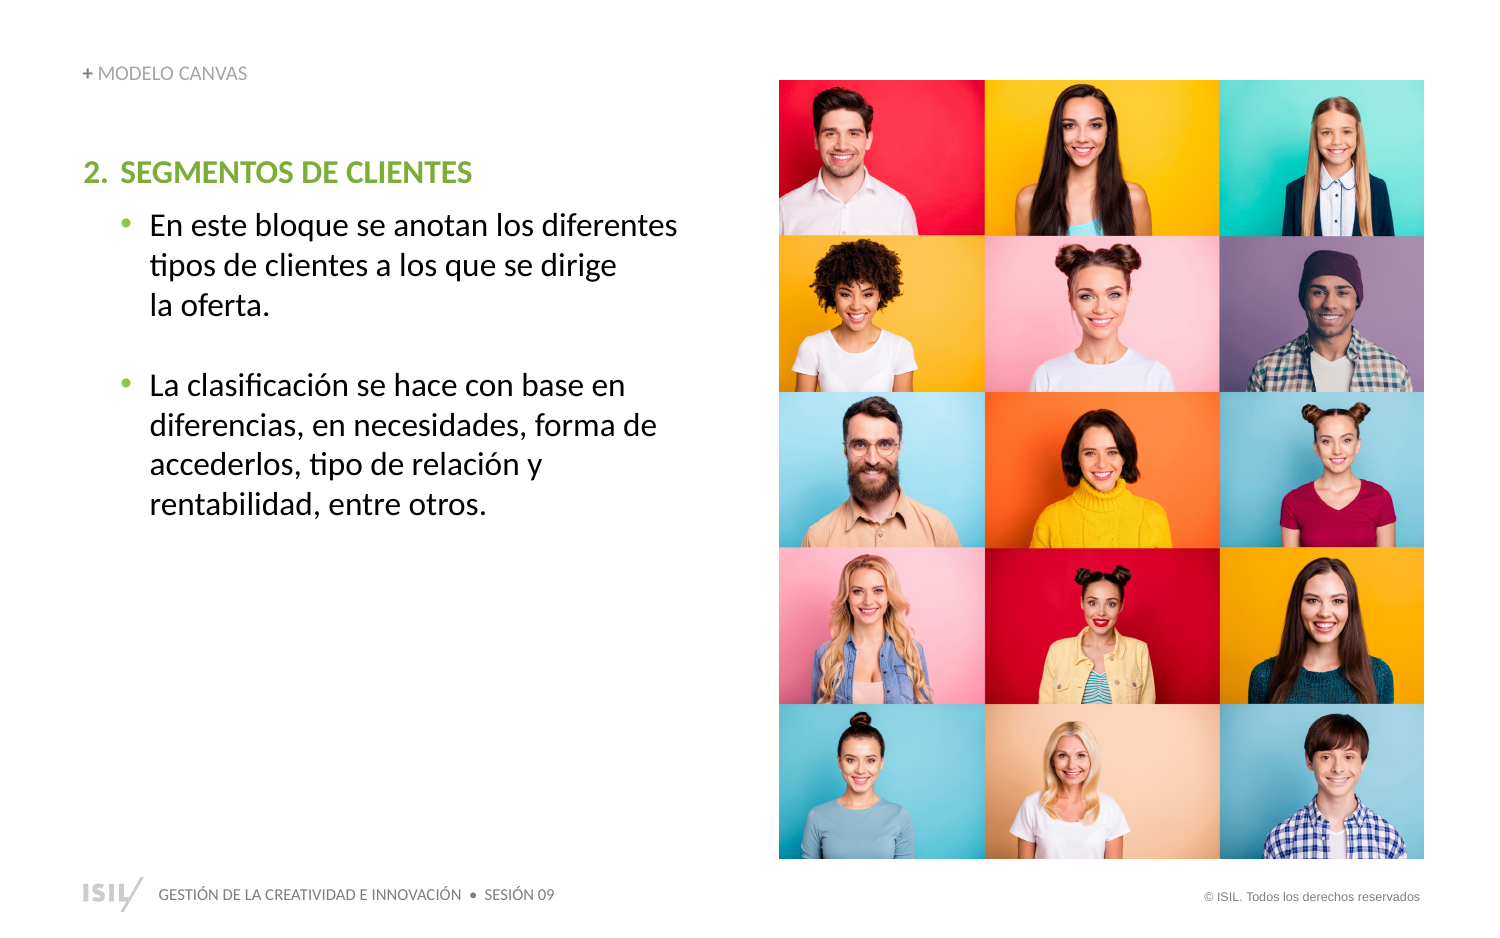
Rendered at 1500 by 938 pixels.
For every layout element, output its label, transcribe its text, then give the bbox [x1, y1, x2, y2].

text_box + MODELO CANVAS [82, 59, 494, 85]
text_box SEGMENTOS DE CLIENTES En este bloque se anotan los diferentes tipos de clientes a los que se dirige la oferta. La clasificación se hace con base en diferencias, en necesidades, forma de accederlos, tipo de relación y rentabilidad, entre otros. [83, 150, 722, 523]
picture [779, 80, 1424, 859]
